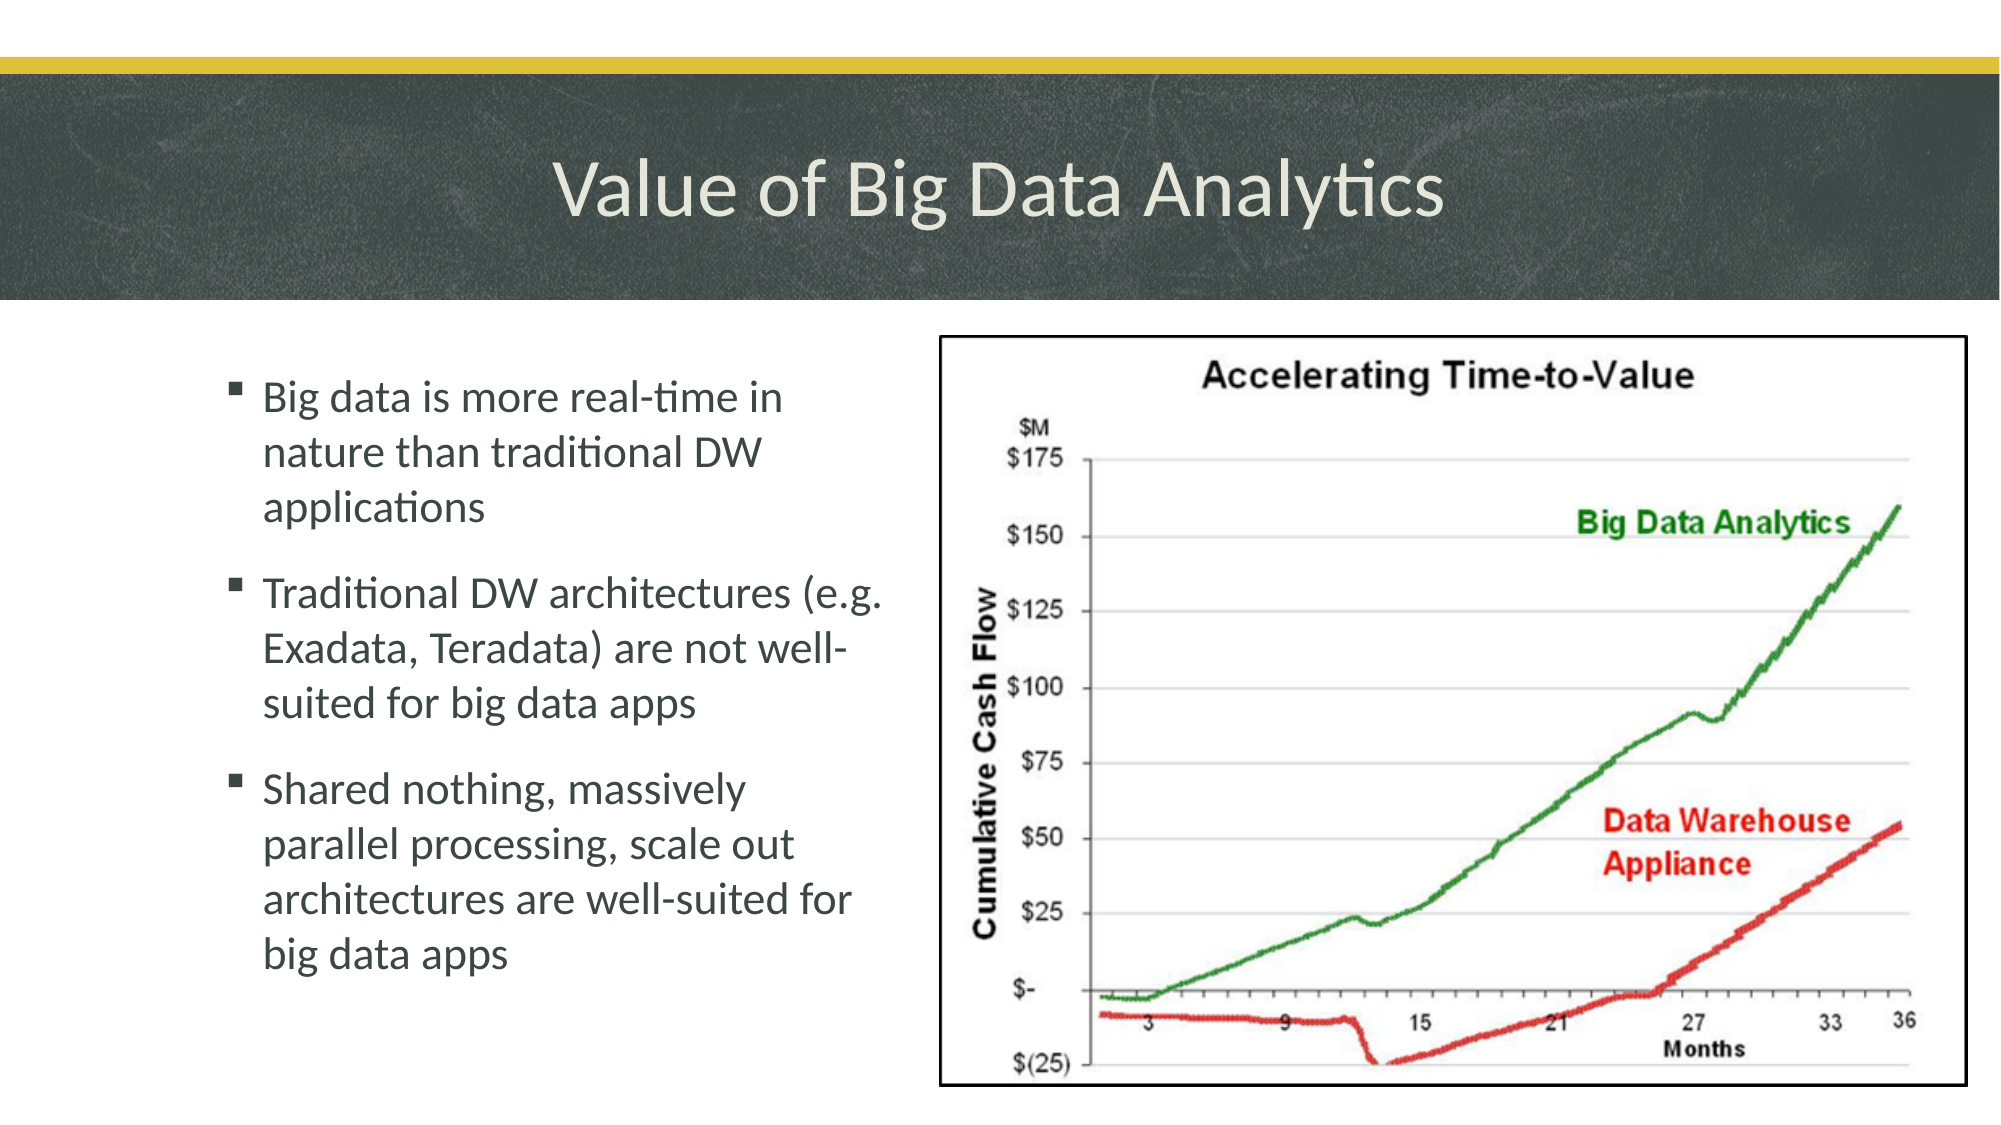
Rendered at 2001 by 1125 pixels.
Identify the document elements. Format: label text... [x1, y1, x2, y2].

picture [0, 74, 2000, 300]
title Value of Big Data Analytics [210, 76, 1790, 300]
picture [939, 335, 1968, 1088]
list Big data is more real-time in nature than traditional DW applications Traditional DW architectures (e.g. Exadata, Teradata) are not well-suited for big data apps Shared nothing, massively parallel processing, scale out architectures are well-suited for big data apps [210, 359, 905, 1064]
